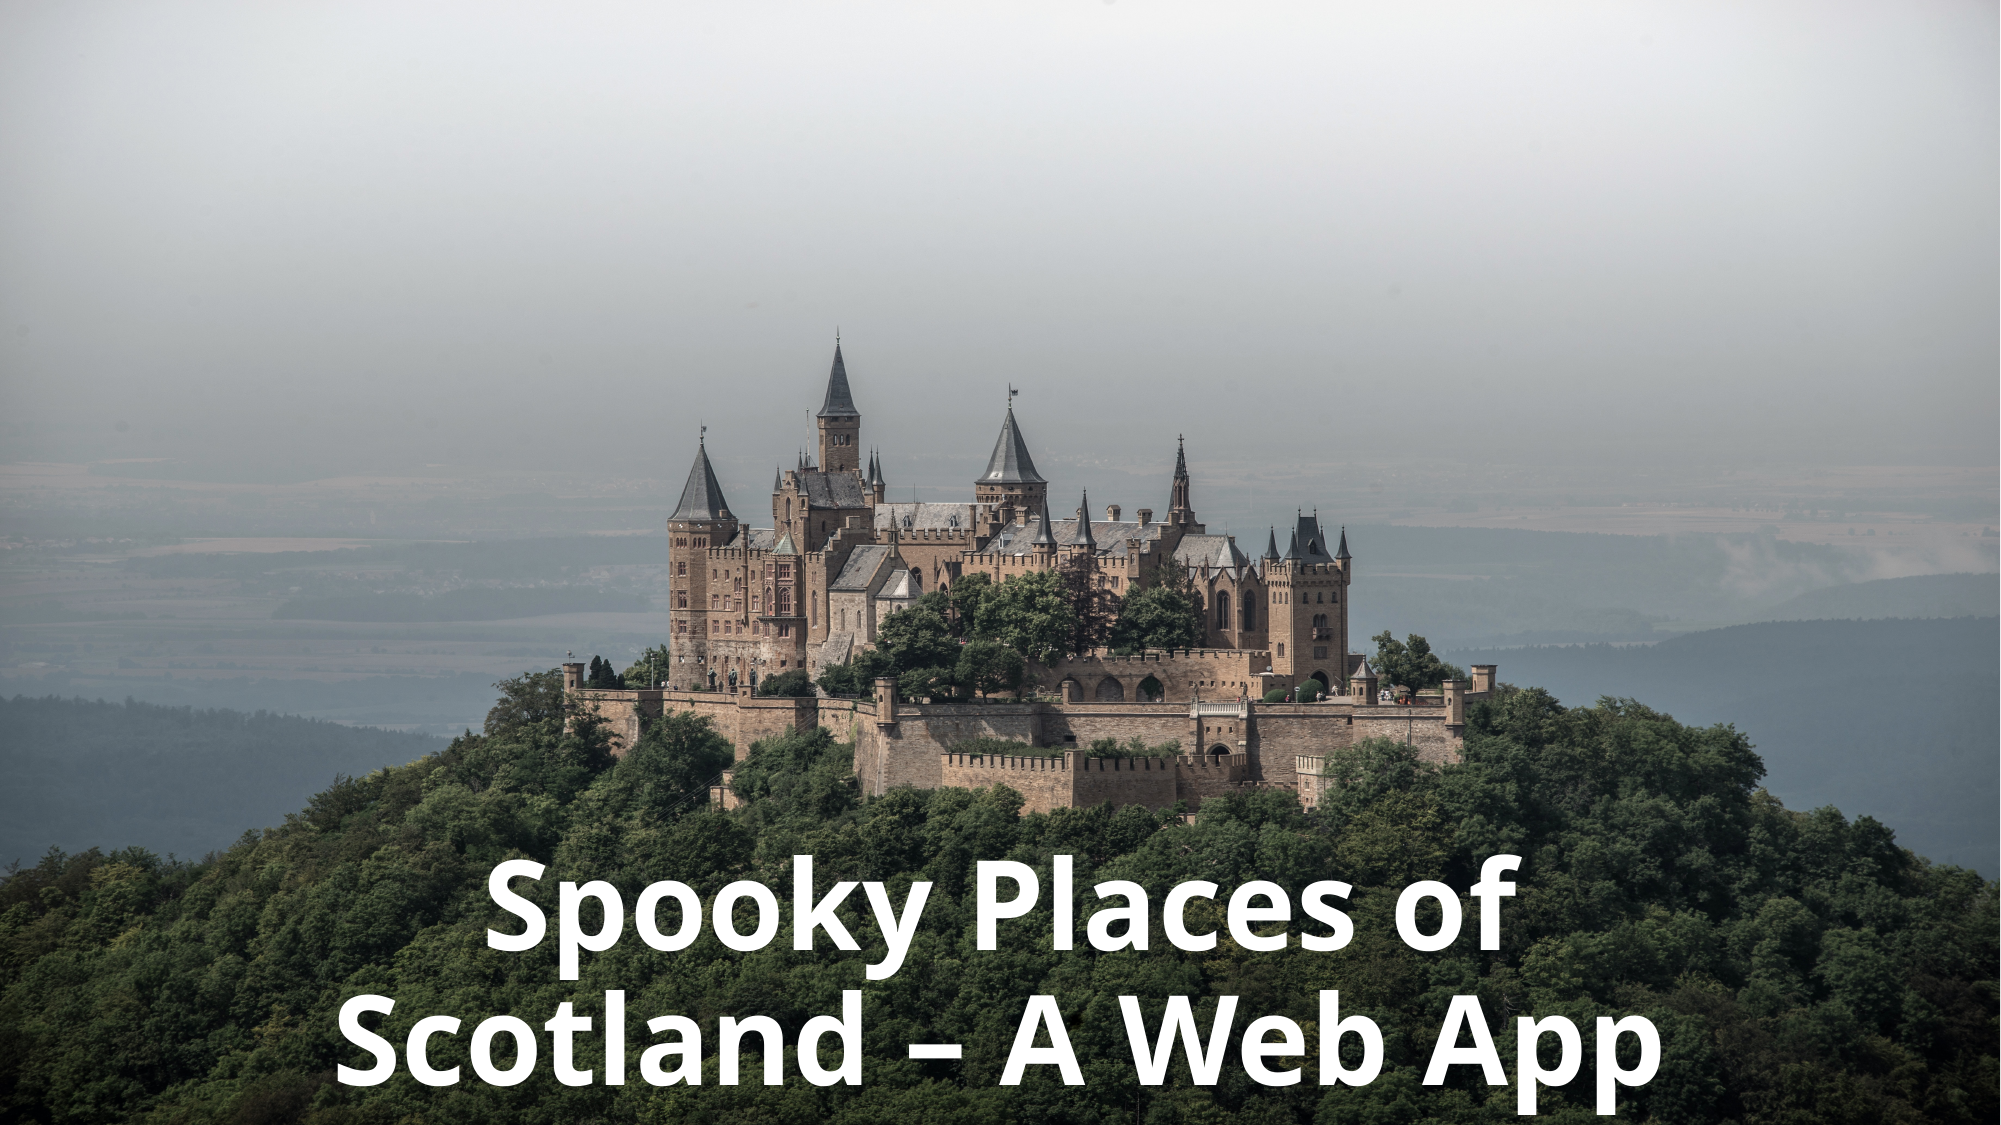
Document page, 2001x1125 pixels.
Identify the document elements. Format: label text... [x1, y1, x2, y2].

title Spooky Places of Scotland – A Web App [249, 728, 1750, 1121]
picture [0, 0, 2001, 1125]
